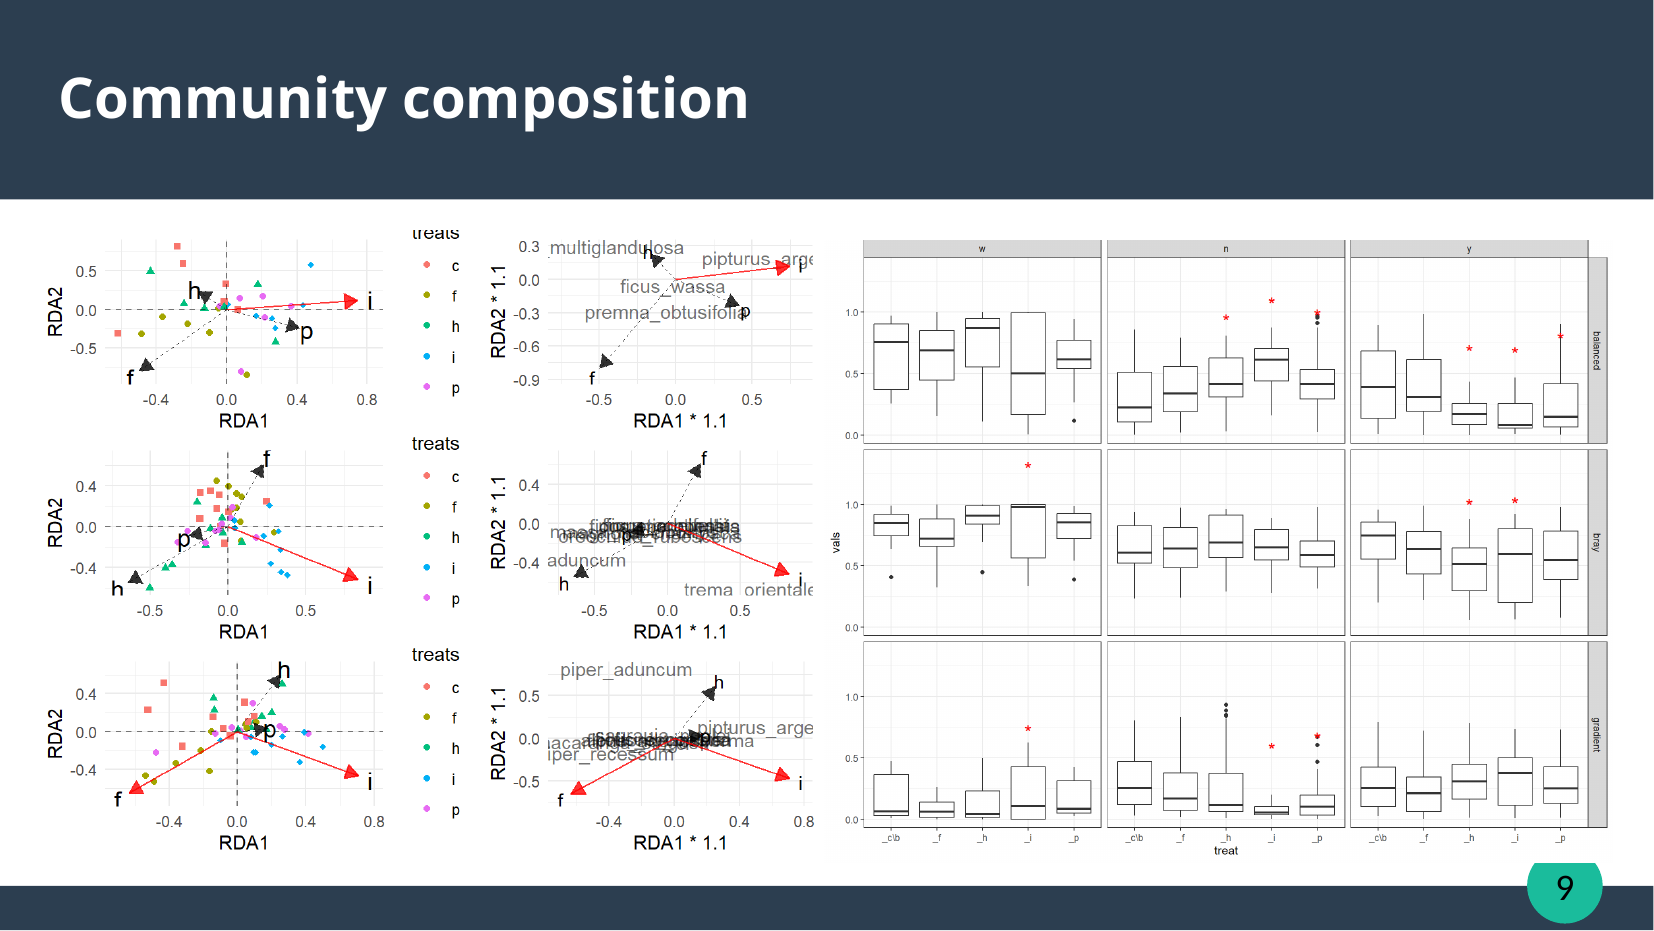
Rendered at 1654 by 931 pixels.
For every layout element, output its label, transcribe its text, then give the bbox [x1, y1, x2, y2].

title Community composition [59, 37, 1595, 156]
picture [37, 230, 1613, 863]
